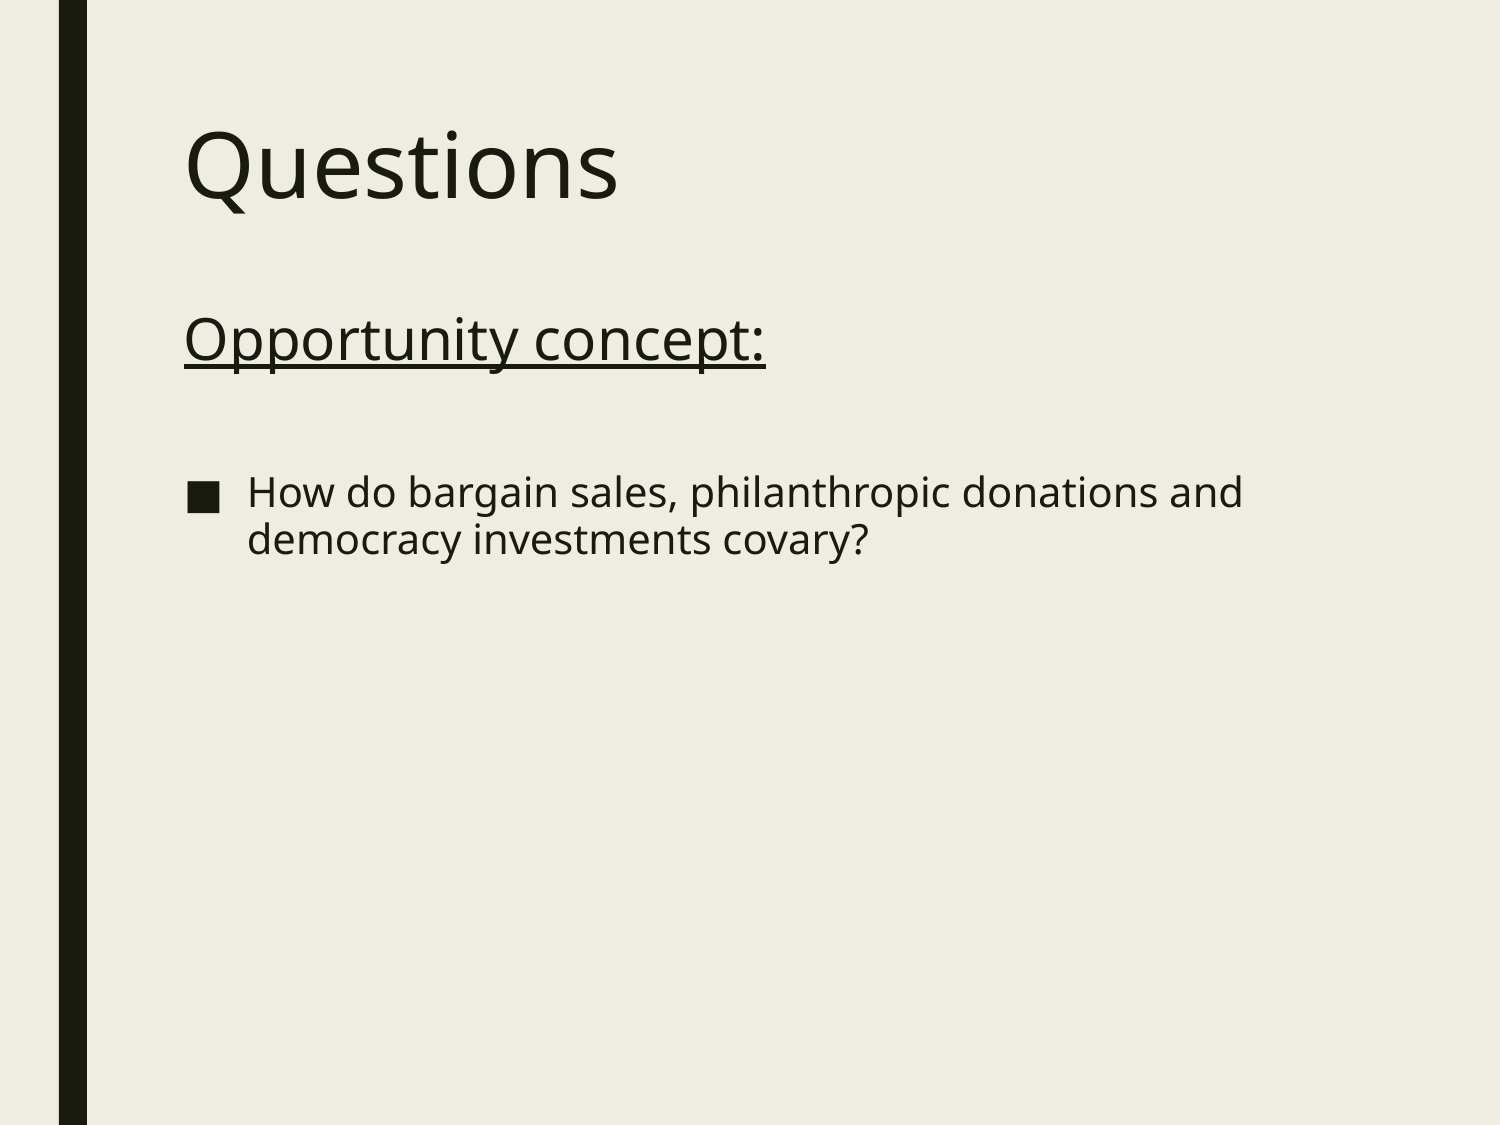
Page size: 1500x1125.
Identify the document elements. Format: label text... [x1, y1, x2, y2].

text_box [168, 299, 1351, 450]
list Opportunity concept: How do bargain sales, philanthropic donations and democracy investments covary? [168, 299, 1426, 1063]
title Questions [168, 112, 1351, 299]
